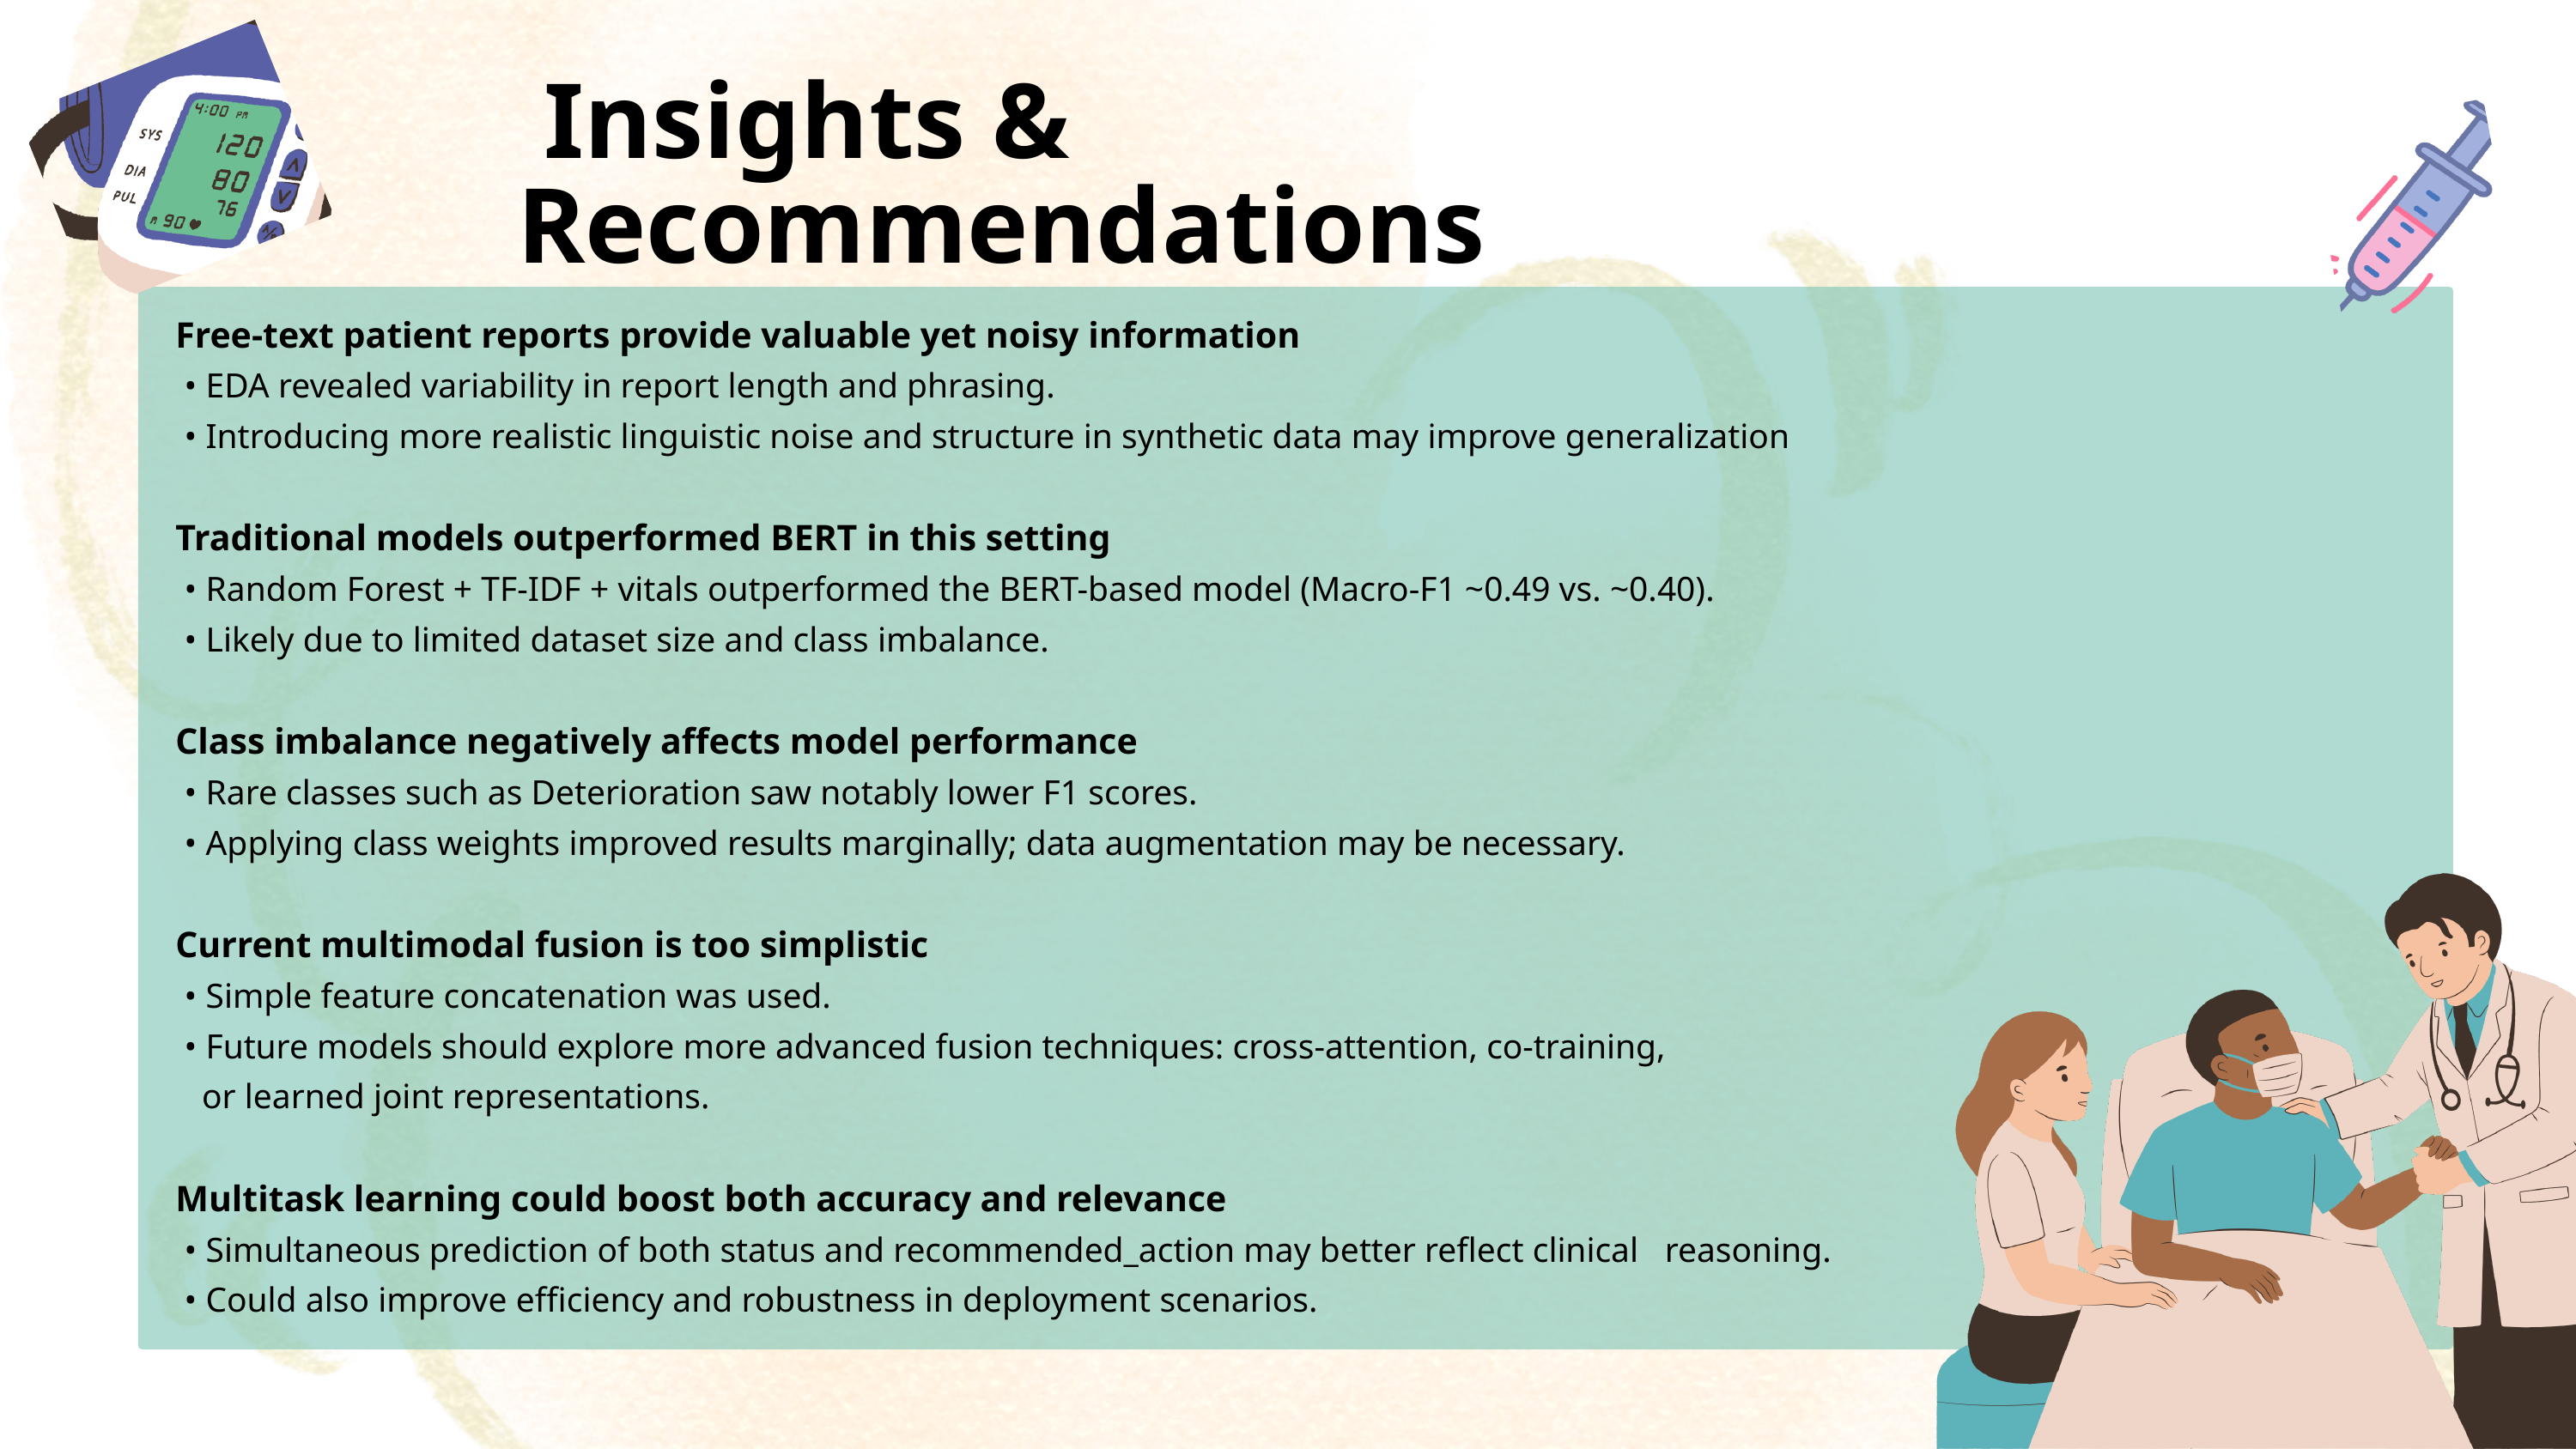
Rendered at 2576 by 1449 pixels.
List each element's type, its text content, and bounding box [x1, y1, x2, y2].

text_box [137, 286, 2454, 1350]
text_box [1936, 873, 2576, 1449]
text_box [0, 0, 2576, 1449]
text_box [2307, 98, 2524, 324]
text_box [17, 19, 334, 311]
text_box Insights & Recommendations [517, 74, 1944, 283]
